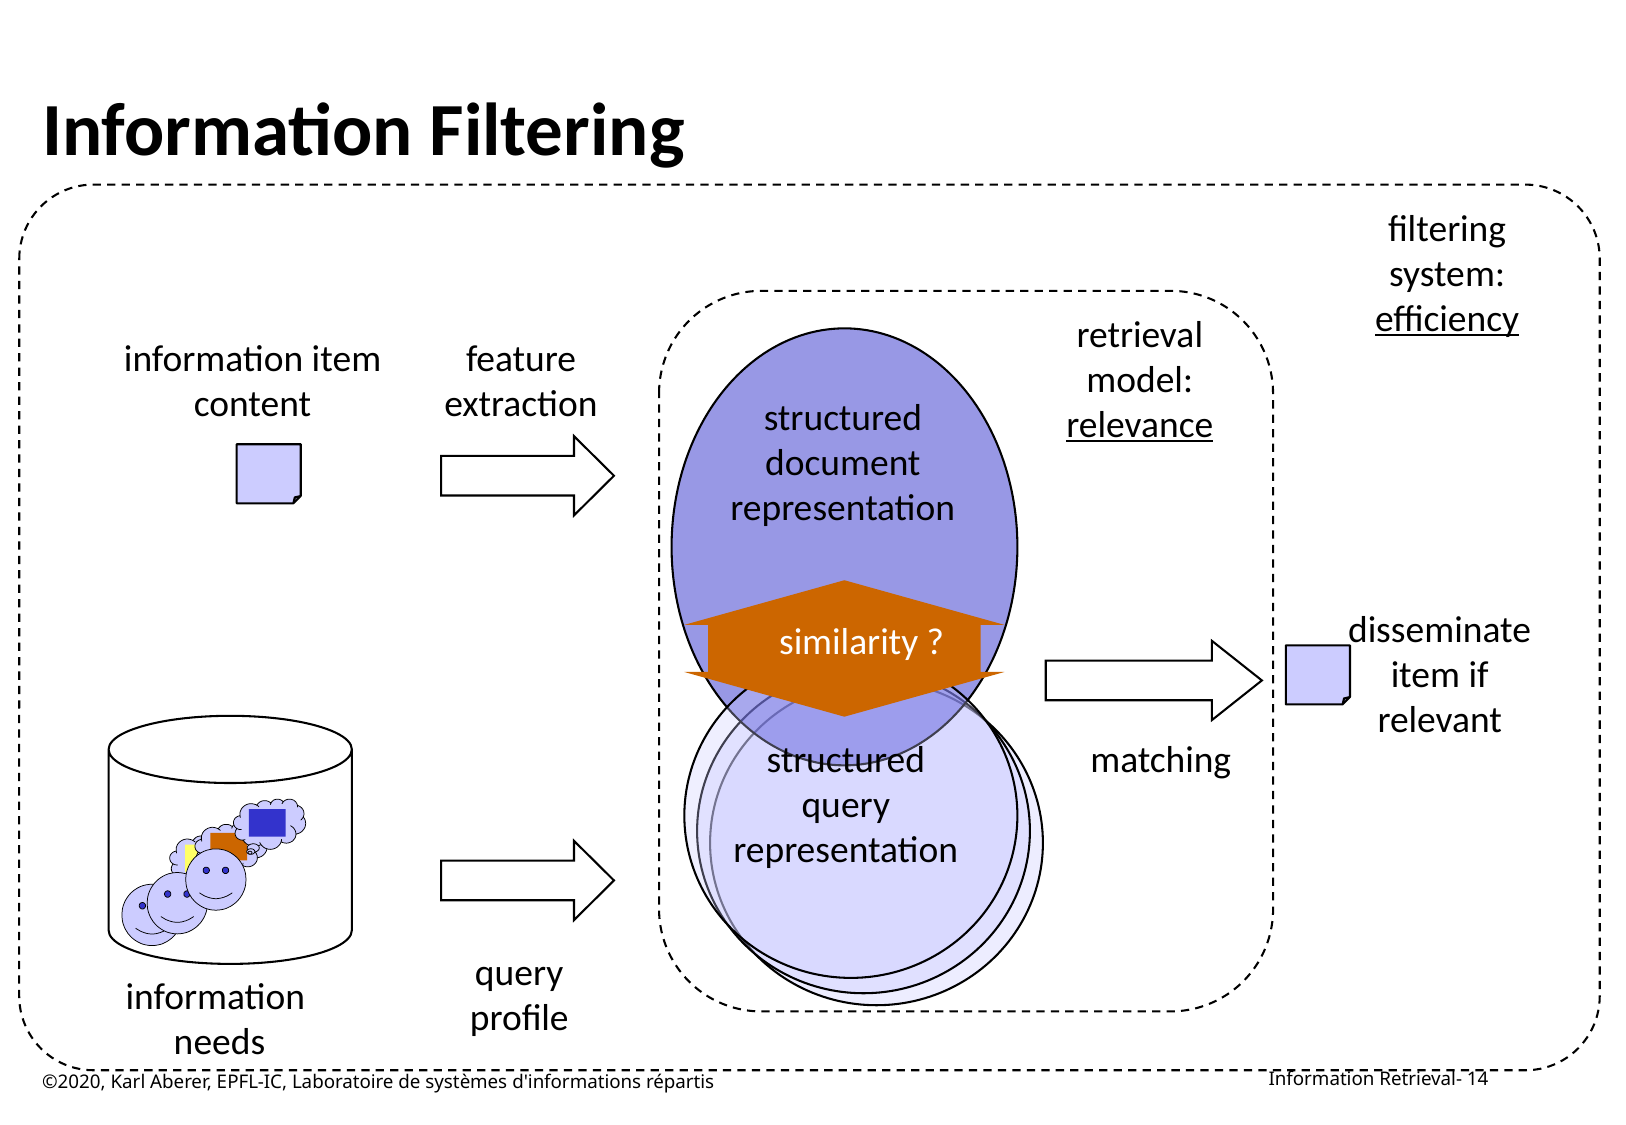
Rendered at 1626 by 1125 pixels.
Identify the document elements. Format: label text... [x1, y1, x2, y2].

footer ©2020, Karl Aberer, EPFL-IC, Laboratoire de systèmes d'informations répartis [26, 1062, 1071, 1101]
text_box [1285, 645, 1351, 705]
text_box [146, 822, 269, 935]
title Information Filtering [27, 50, 1504, 200]
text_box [185, 798, 307, 912]
text_box [19, 184, 1600, 1071]
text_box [121, 833, 243, 947]
text_box filtering system: efficiency [1359, 196, 1535, 347]
